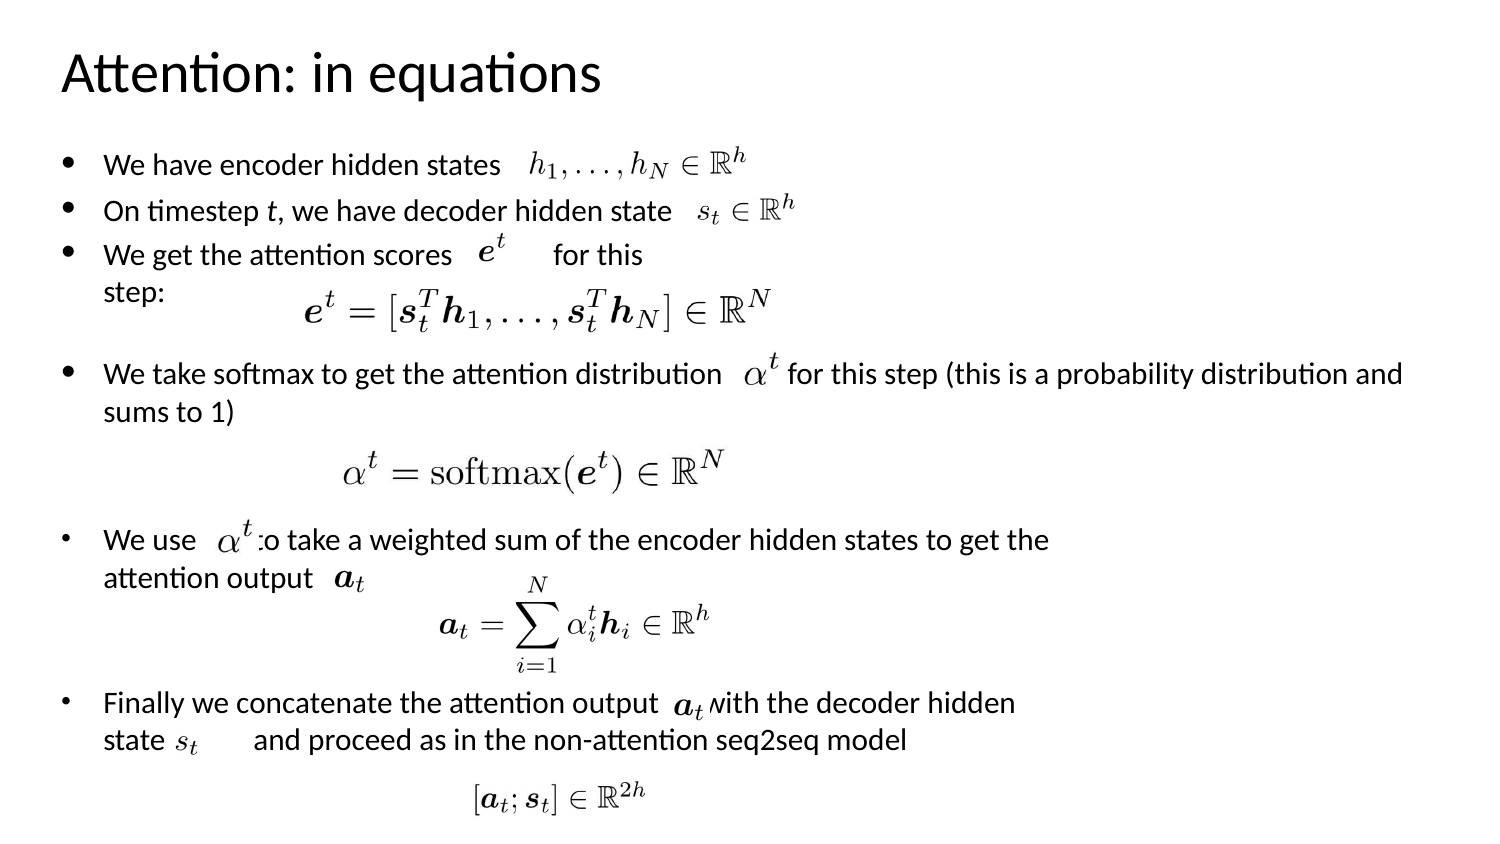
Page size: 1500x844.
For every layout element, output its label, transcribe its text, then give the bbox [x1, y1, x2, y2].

text_box We have encoder hidden states On timestep t, we have decoder hidden state We get the attention scores for this step: [59, 135, 684, 309]
text_box We use to take a weighted sum of the encoder hidden states to get the attention output Finally we concatenate the attention output with the decoder hidden state and proceed as in the non-attention seq2seq model [59, 518, 1059, 757]
picture [740, 351, 781, 388]
picture [334, 570, 364, 593]
picture [209, 509, 259, 569]
picture [339, 445, 728, 496]
picture [529, 146, 746, 180]
picture [304, 288, 772, 334]
title Attention: in equations [59, 32, 1010, 176]
text_box for this step (this is a probability distribution and [785, 352, 1408, 392]
picture [168, 719, 205, 760]
picture [465, 222, 514, 270]
picture [696, 193, 795, 226]
picture [471, 777, 649, 819]
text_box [421, 572, 723, 728]
text_box We take softmax to get the attention distribution sums to 1) [59, 352, 733, 429]
